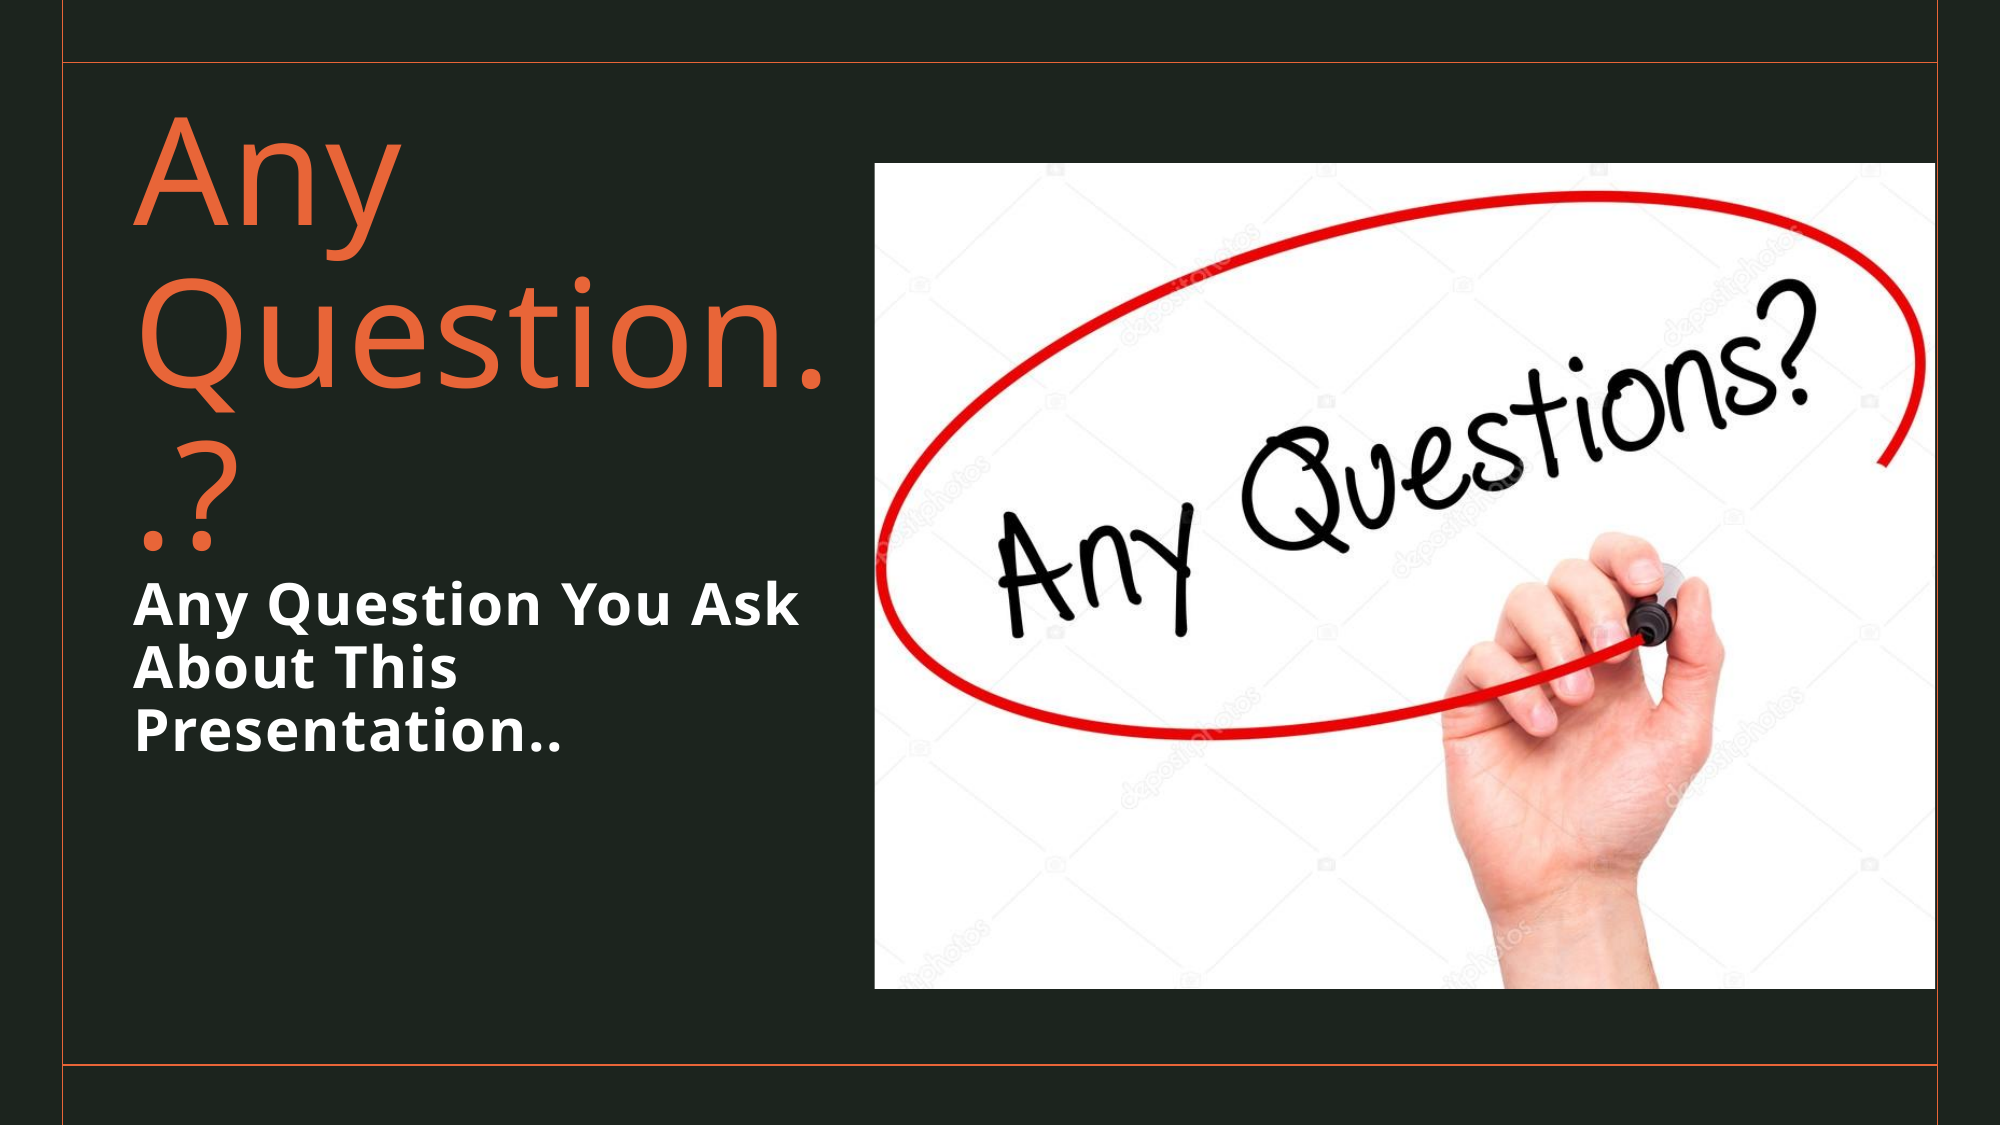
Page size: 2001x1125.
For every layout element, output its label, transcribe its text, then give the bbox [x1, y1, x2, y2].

list Any Question You Ask About This Presentation.. [118, 612, 838, 856]
title Any Question..? [118, 198, 874, 479]
picture [874, 163, 1936, 989]
